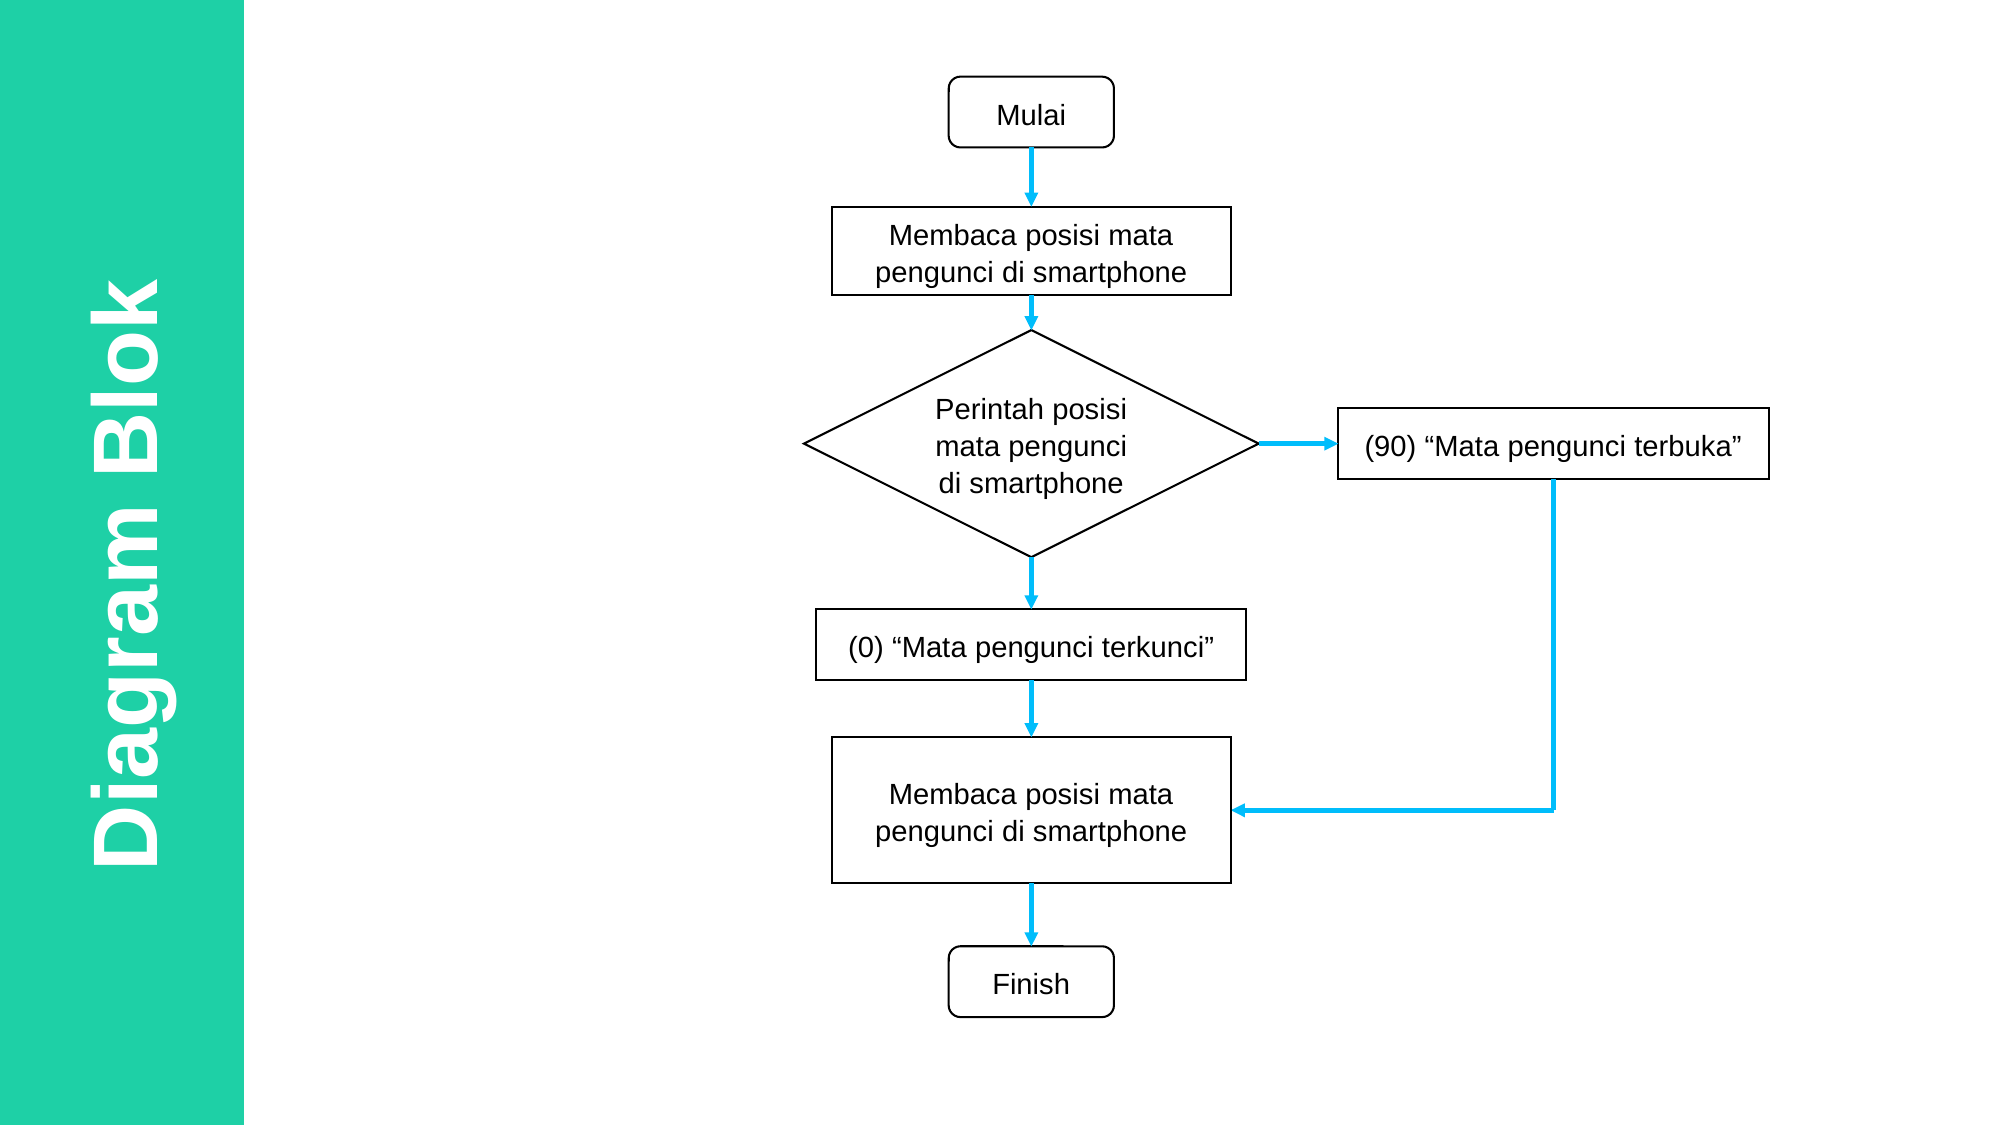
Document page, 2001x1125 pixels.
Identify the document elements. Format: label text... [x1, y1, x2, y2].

text_box Diagram Blok [58, 239, 184, 886]
text_box Mulai [947, 75, 1115, 149]
text_box (0) “Mata pengunci terkunci” [815, 608, 1247, 681]
text_box Perintah posisi mata pengunci di smartphone [801, 329, 1259, 558]
text_box Membaca posisi mata pengunci di smartphone [831, 206, 1232, 296]
text_box Membaca posisi mata pengunci di smartphone [831, 736, 1232, 884]
text_box (90) “Mata pengunci terbuka” [1337, 407, 1770, 480]
text_box Finish [947, 945, 1115, 1019]
